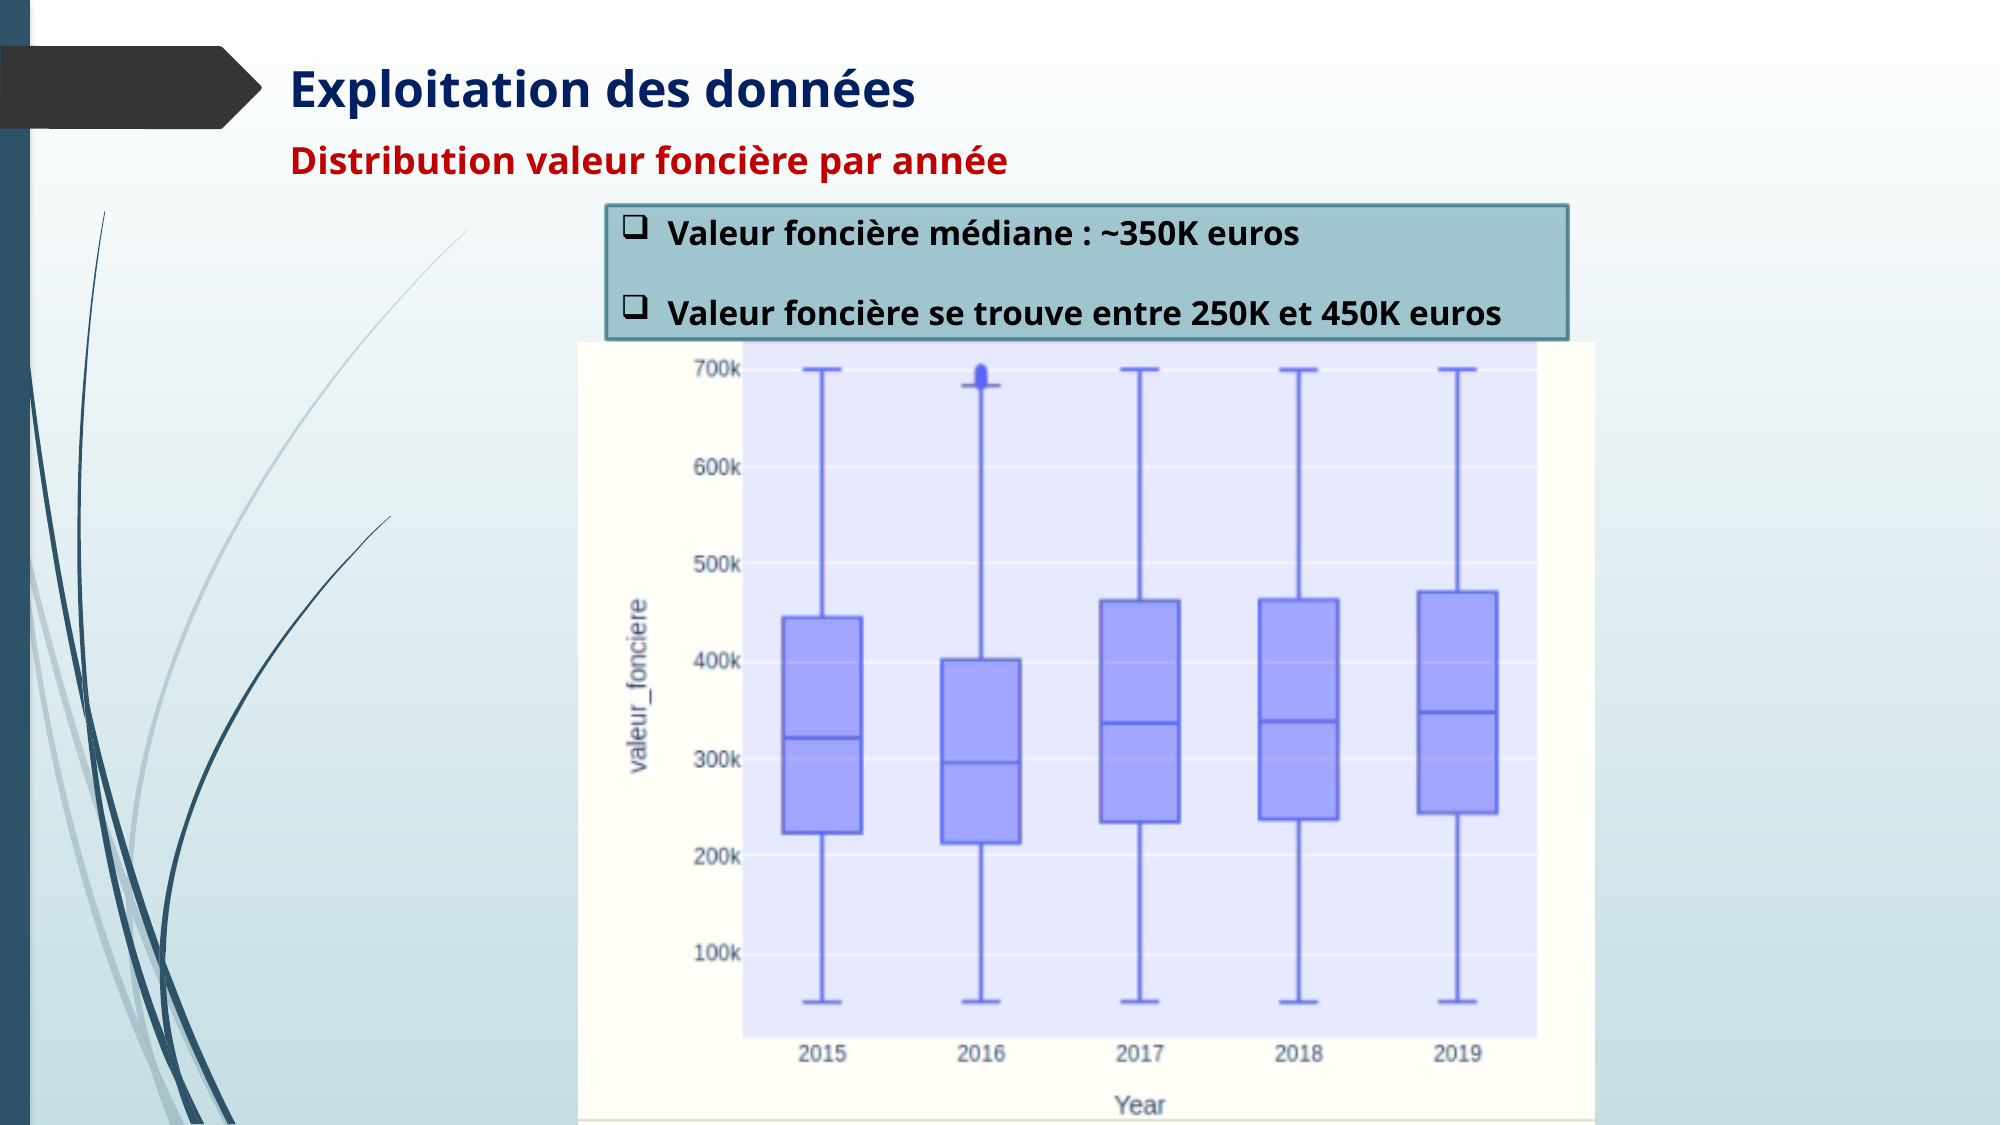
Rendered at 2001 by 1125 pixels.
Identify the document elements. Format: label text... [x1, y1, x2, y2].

text_box Valeur foncière médiane : ~350K euros Valeur foncière se trouve entre 250K et 450K euros [610, 209, 1565, 337]
text_box Distribution valeur foncière par année [274, 129, 1047, 190]
text_box Exploitation des données [274, 50, 1018, 126]
picture [578, 339, 1595, 1125]
